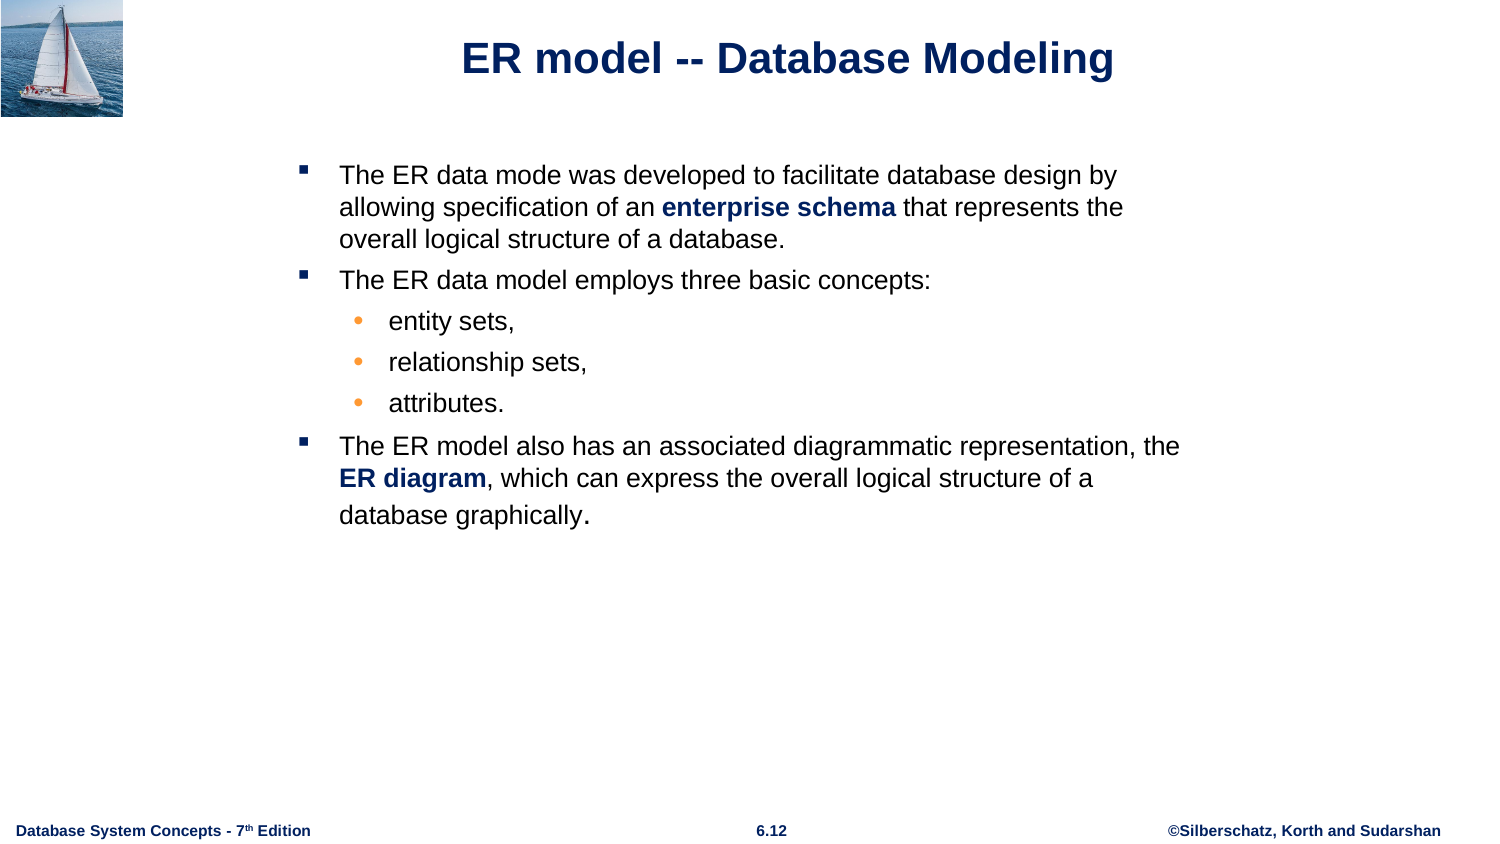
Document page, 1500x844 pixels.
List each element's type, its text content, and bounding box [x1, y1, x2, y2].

picture [0, 0, 123, 117]
list The ER data mode was developed to facilitate database design by allowing specification of an enterprise schema that represents the overall logical structure of a database. The ER data model employs three basic concepts: entity sets, relationship sets, attributes. The ER model also has an associated diagrammatic representation, the ER diagram, which can express the overall logical structure of a database graphically. [282, 150, 1220, 603]
title ER model -- Database Modeling [125, 14, 1452, 90]
